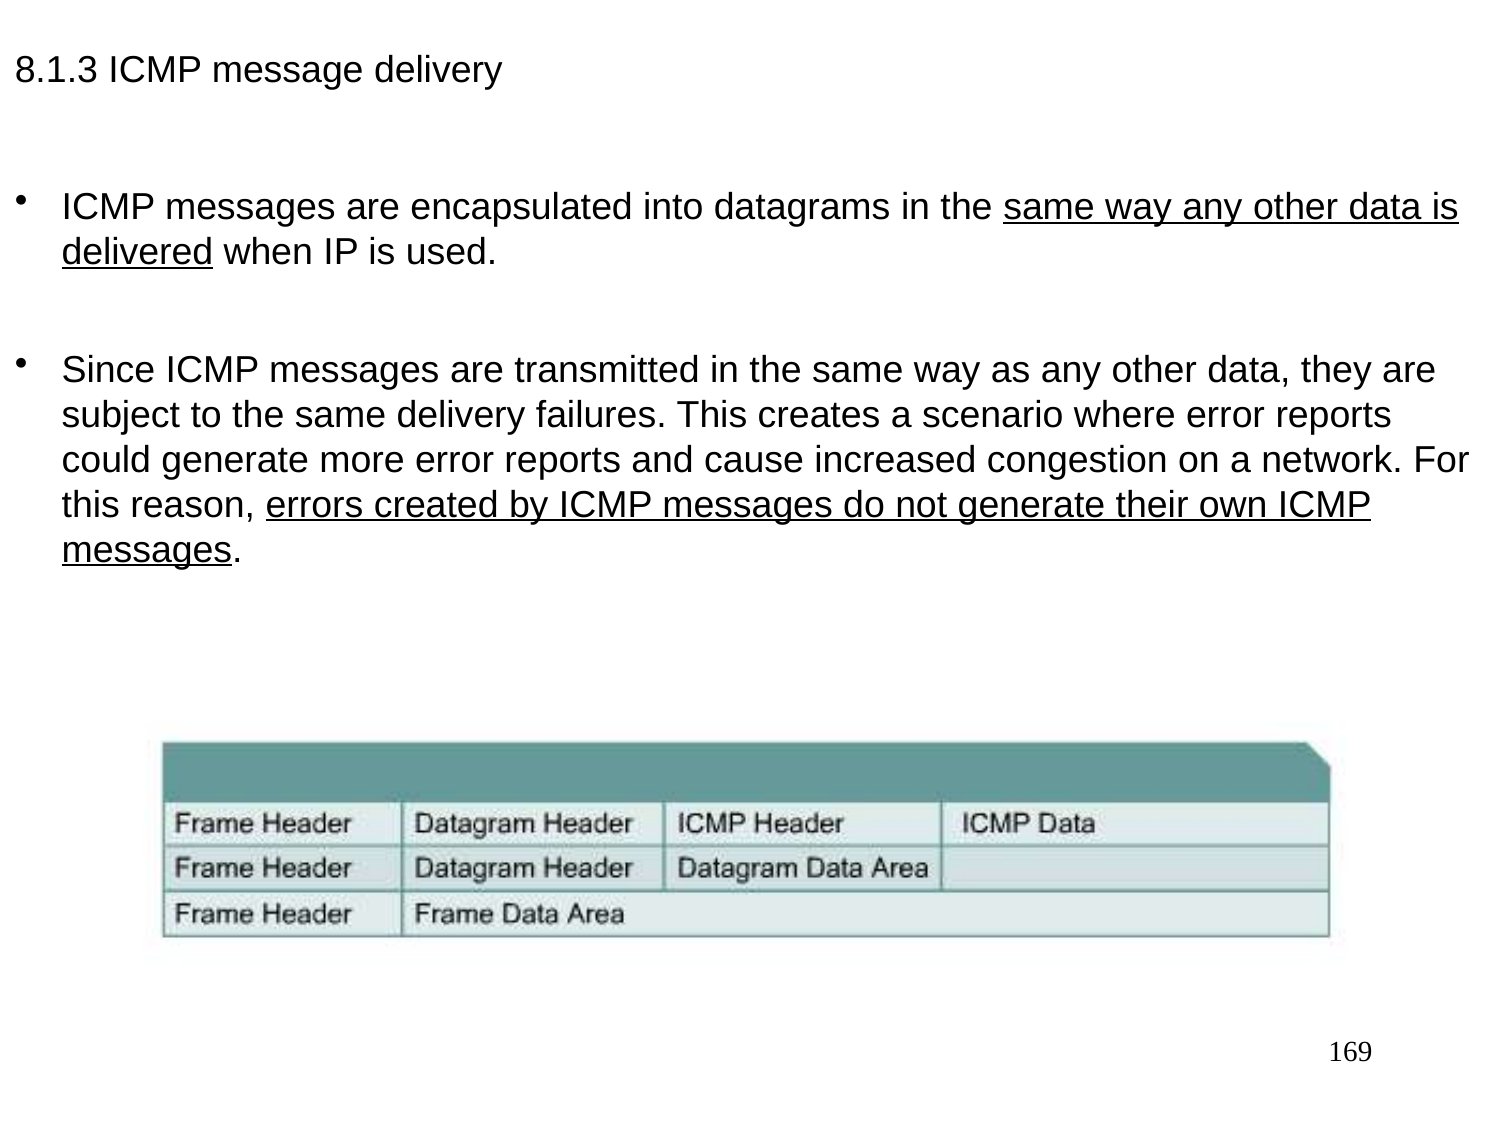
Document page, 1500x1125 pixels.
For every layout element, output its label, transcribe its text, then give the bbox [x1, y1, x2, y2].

text_box ICMP messages are encapsulated into datagrams in the same way any other data is delivered when IP is used. [0, 174, 1500, 280]
picture [112, 699, 1365, 976]
slide_number 169 [1074, 1024, 1388, 1101]
text_box 8.1.3 ICMP message delivery [0, 37, 1500, 98]
text_box Since ICMP messages are transmitted in the same way as any other data, they are subject to the same delivery failures. This creates a scenario where error reports could generate more error reports and cause increased congestion on a network. For this reason, errors created by ICMP messages do not generate their own ICMP messages. [0, 337, 1500, 578]
